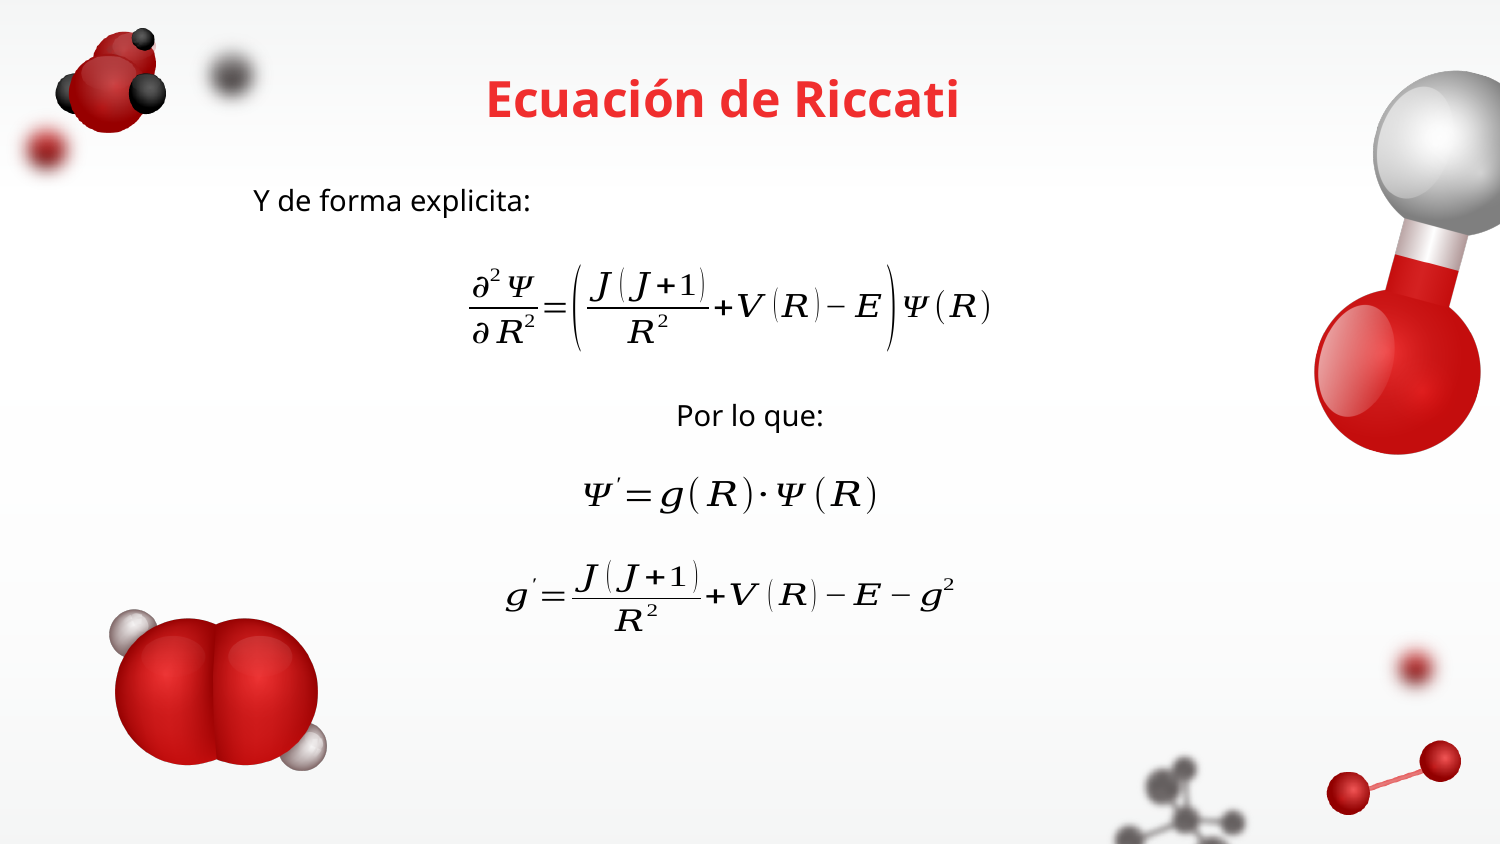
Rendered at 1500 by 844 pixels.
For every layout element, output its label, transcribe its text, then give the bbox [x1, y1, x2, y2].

picture [0, 0, 1500, 844]
title Ecuación de Riccati [179, 37, 1280, 143]
text_box Y de forma explicita: [238, 174, 546, 225]
text_box Por lo que: [661, 390, 839, 440]
